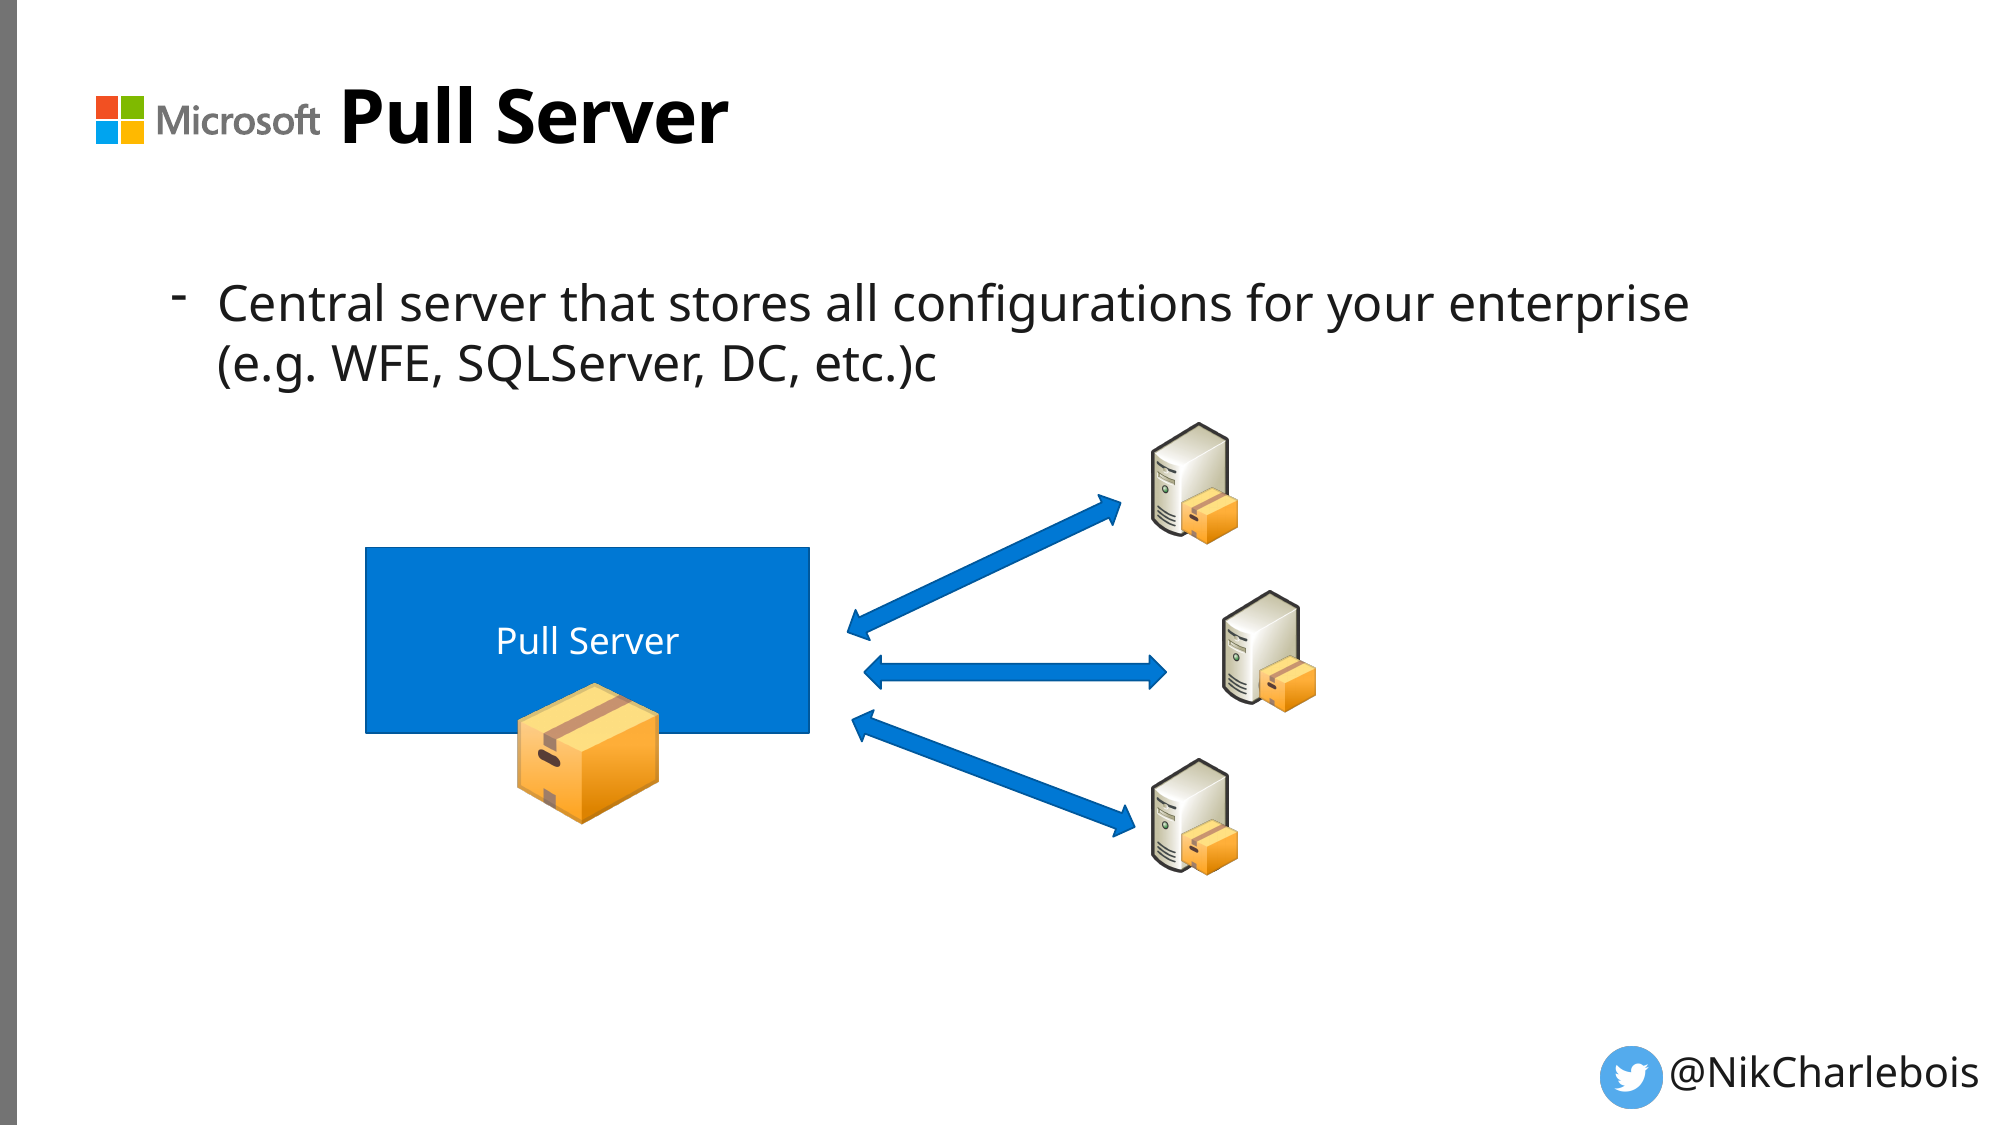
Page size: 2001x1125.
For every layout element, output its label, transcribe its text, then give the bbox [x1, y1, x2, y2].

picture [1600, 1045, 1663, 1109]
text_box Central server that stores all configurations for your enterprise (e.g. WFE, SQLServer, DC, etc.)c [155, 263, 1750, 399]
picture [506, 671, 669, 834]
picture [0, 0, 17, 1125]
text_box Pull Server [365, 547, 810, 734]
text_box [863, 654, 1167, 690]
picture [1222, 590, 1320, 716]
text_box [846, 494, 1122, 641]
picture [1150, 757, 1242, 880]
text_box @NikCharlebois [1668, 1046, 1995, 1097]
text_box [851, 709, 1136, 838]
picture [1150, 422, 1242, 548]
title Pull Server [338, 67, 1839, 159]
